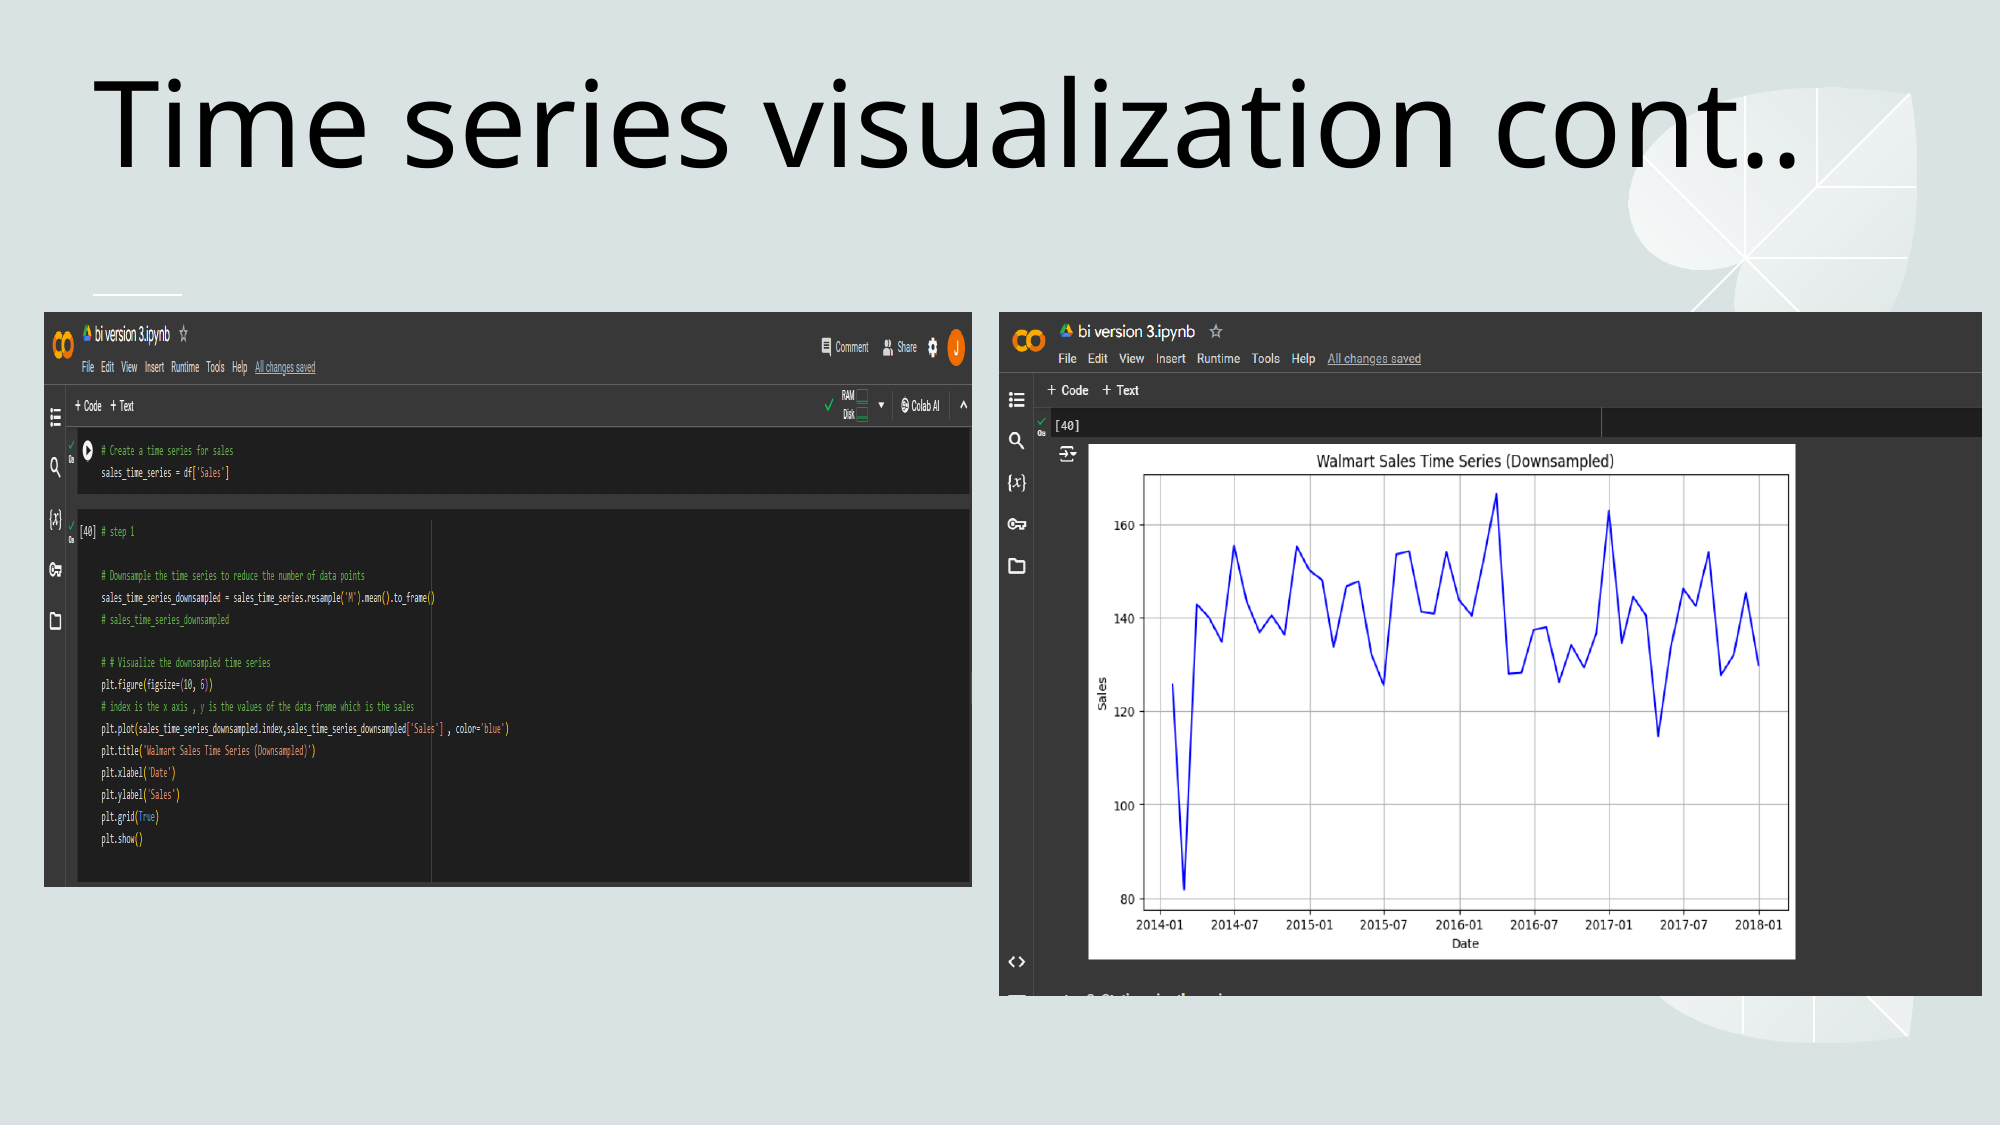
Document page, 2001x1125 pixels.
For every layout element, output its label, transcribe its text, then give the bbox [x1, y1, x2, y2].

picture [999, 311, 1983, 996]
title Time series visualization cont.. [93, 24, 1857, 277]
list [44, 311, 972, 887]
